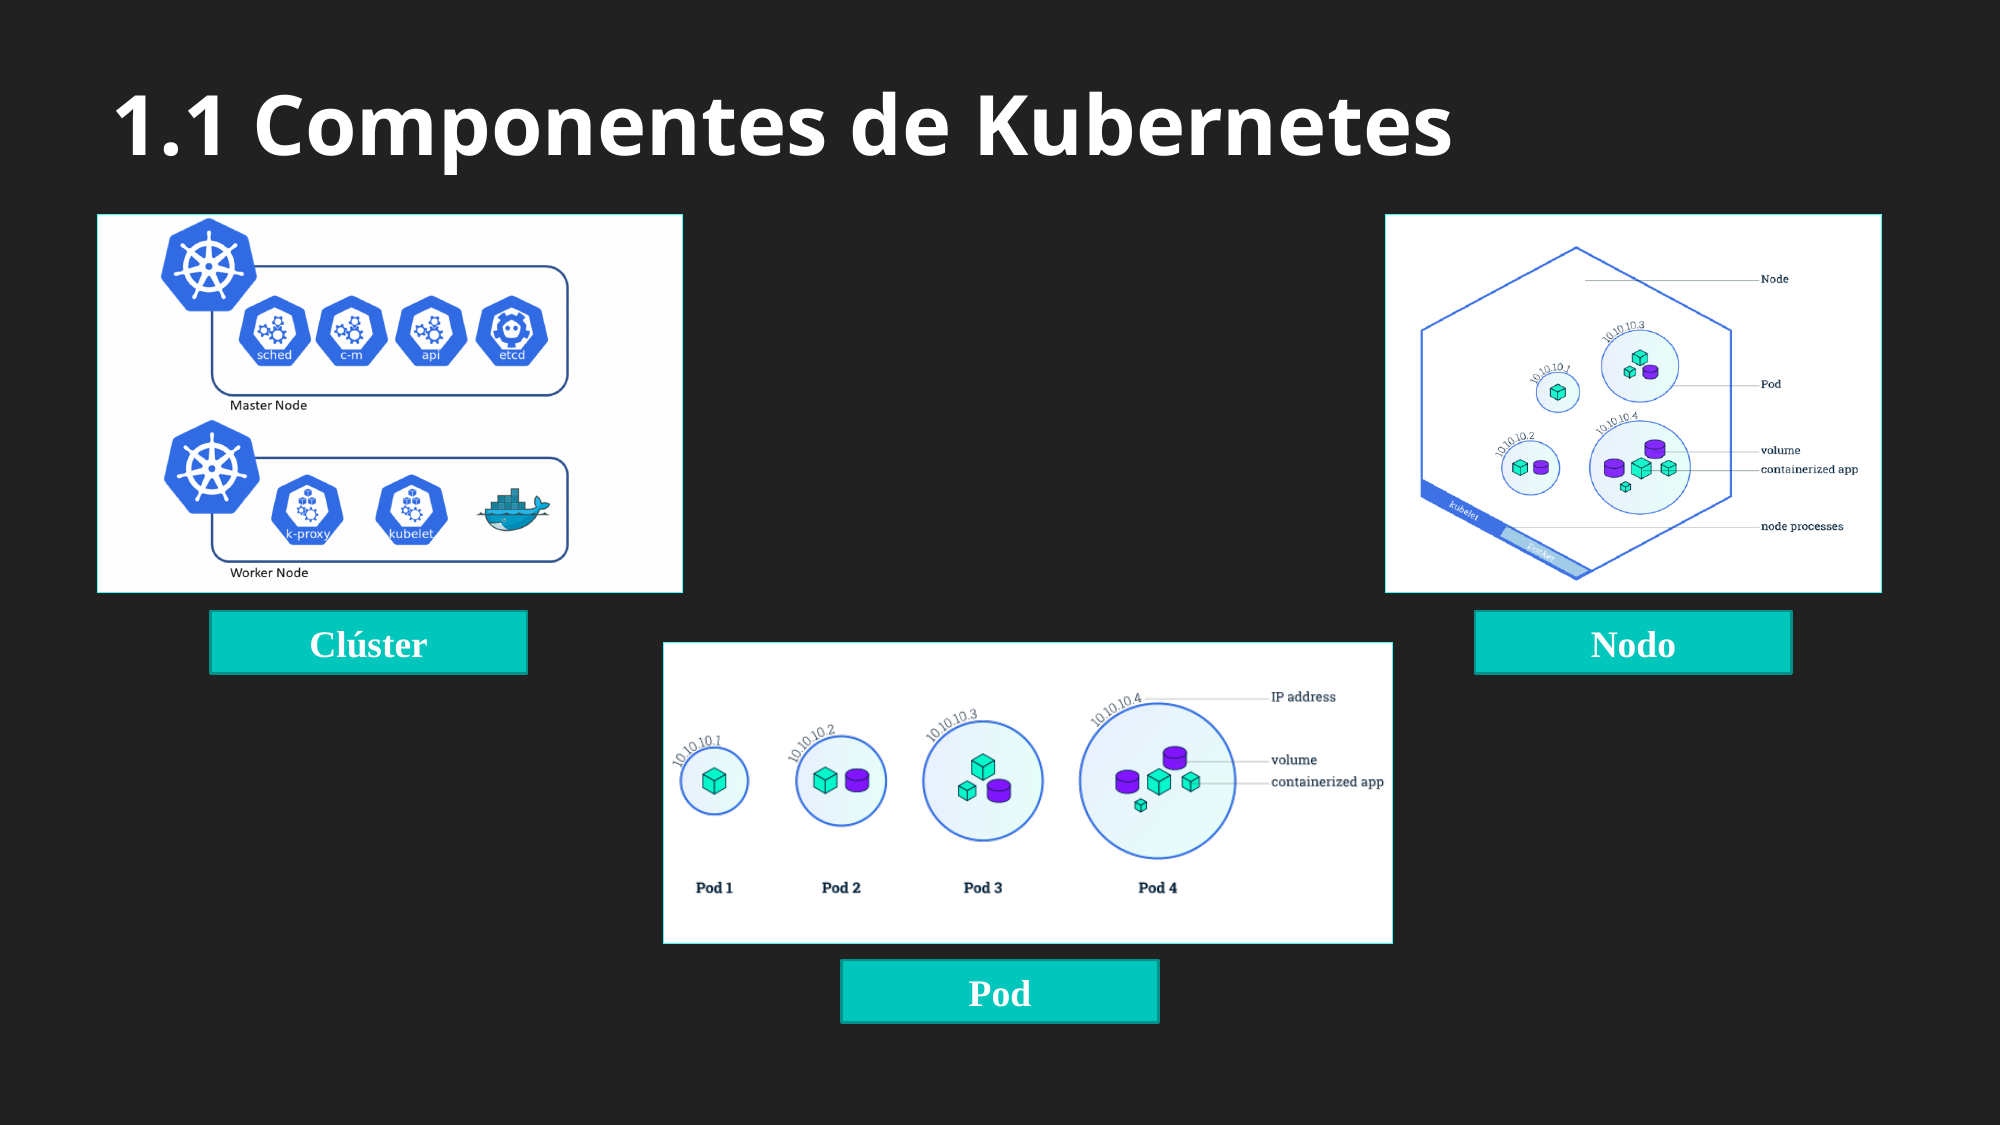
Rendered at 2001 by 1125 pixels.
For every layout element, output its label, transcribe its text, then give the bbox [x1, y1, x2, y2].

text_box Pod [840, 959, 1160, 1024]
picture [663, 642, 1393, 945]
picture [96, 214, 684, 593]
picture [1385, 214, 1882, 593]
text_box Clúster [209, 610, 528, 675]
text_box 1.1 Componentes de Kubernetes [97, 64, 1476, 180]
text_box Nodo [1474, 610, 1793, 675]
